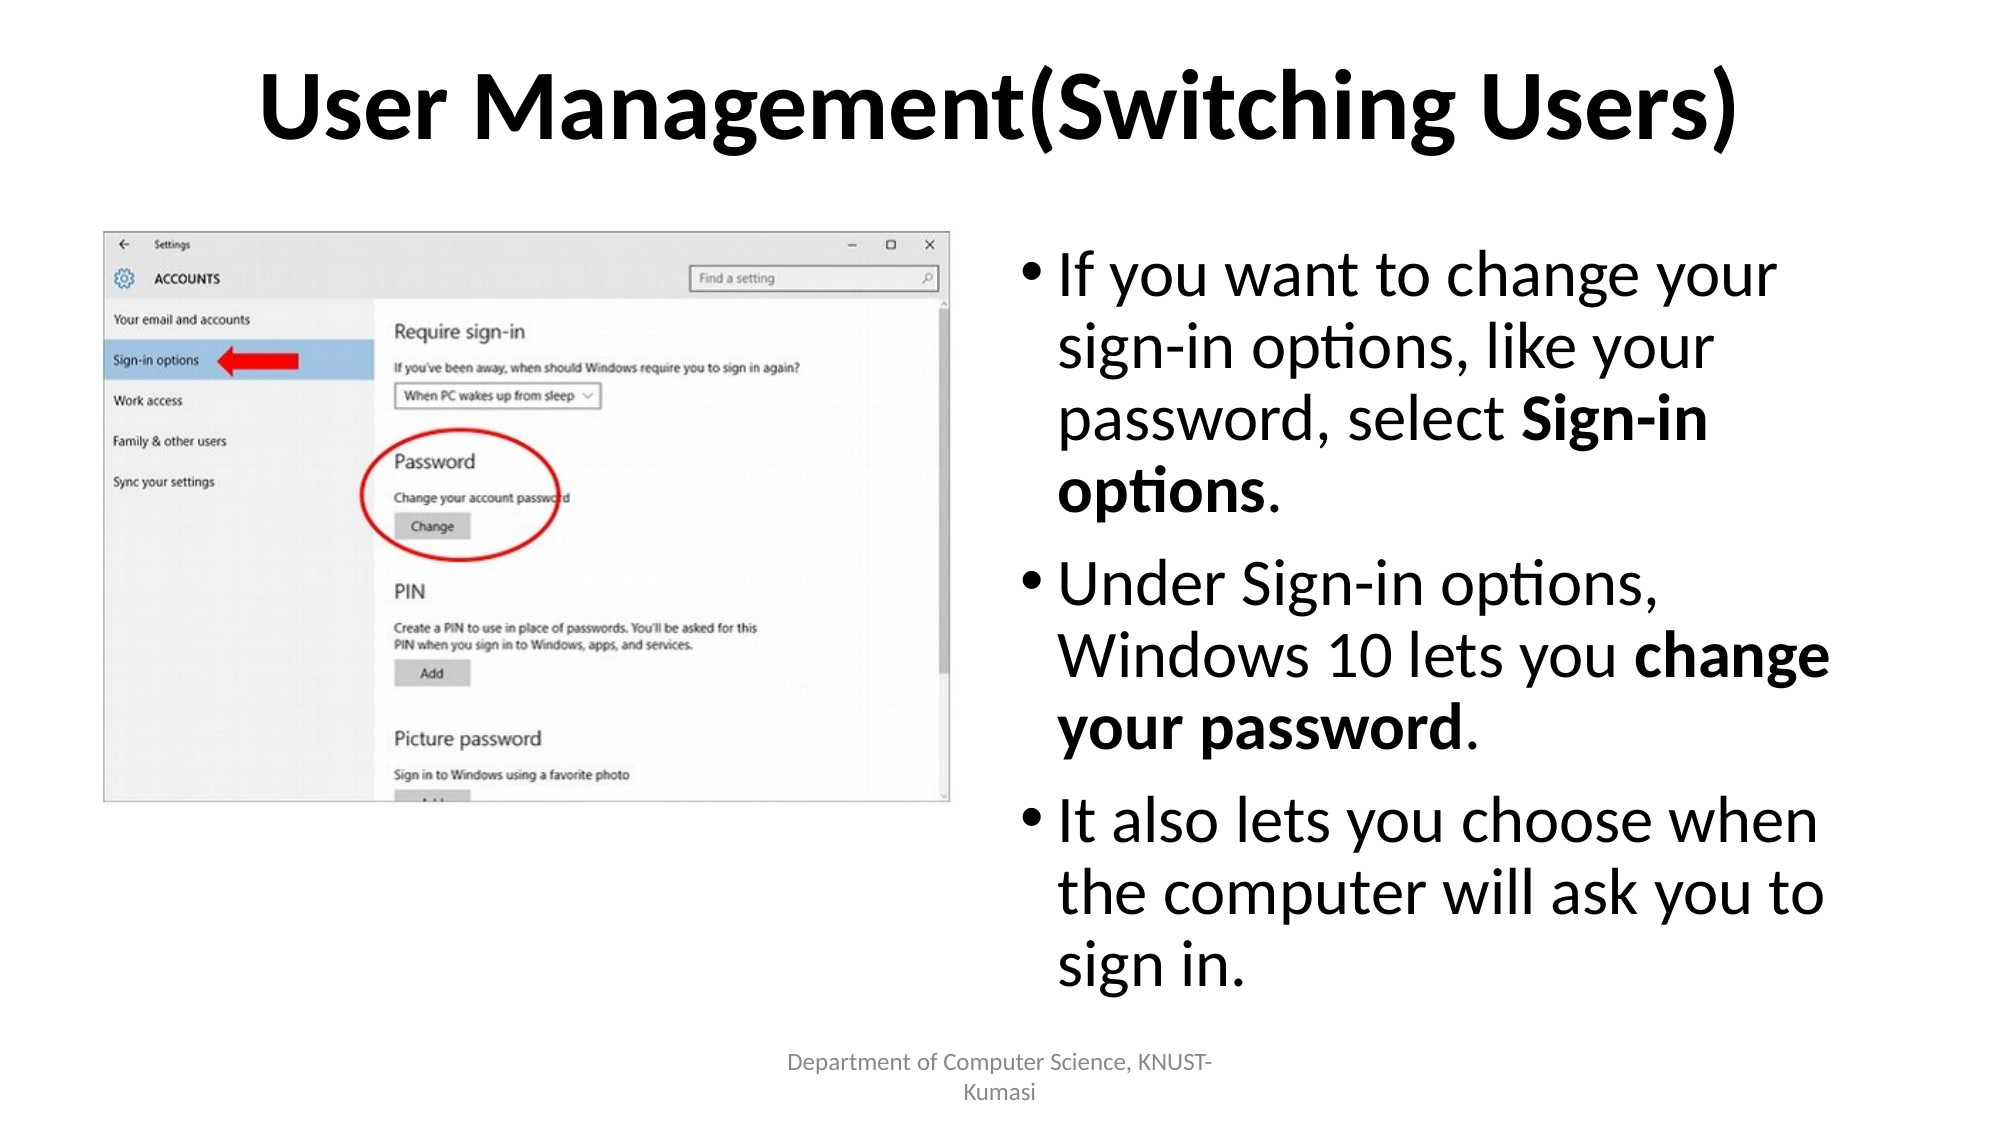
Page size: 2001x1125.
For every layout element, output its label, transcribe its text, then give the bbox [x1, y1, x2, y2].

list If you want to change your sign-in options, like your password, select Sign-in options. Under Sign-in options, Windows 10 lets you change your password. It also lets you choose when the computer will ask you to sign in. [1005, 230, 1887, 1016]
title User Management(Switching Users) [137, 25, 1863, 189]
text_box Department of Computer Science, KNUST- Kumasi [783, 1050, 1217, 1106]
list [102, 230, 953, 805]
